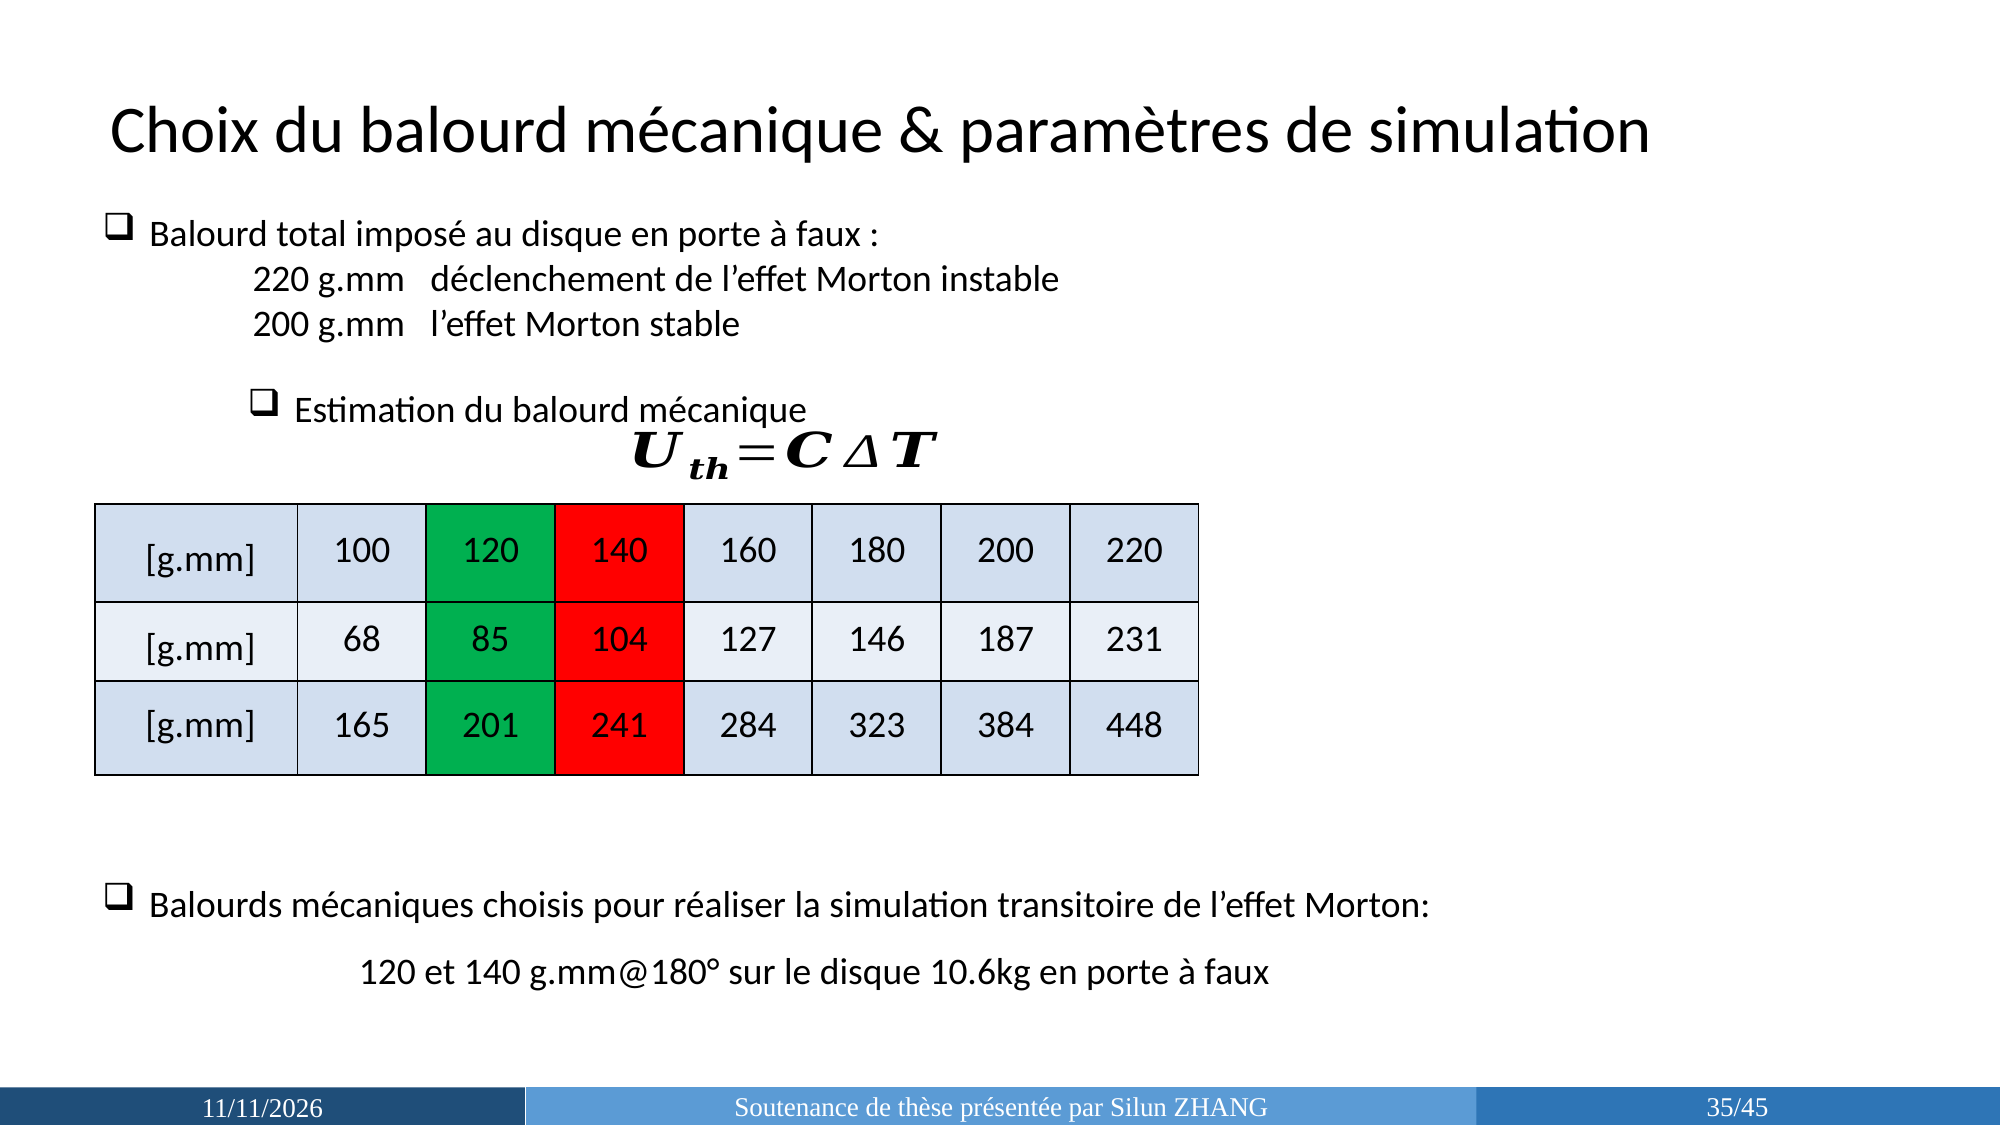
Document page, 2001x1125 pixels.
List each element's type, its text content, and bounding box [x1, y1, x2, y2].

footer Soutenance de thèse présentée par Silun ZHANG [526, 1087, 1477, 1125]
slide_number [0, 1087, 525, 1125]
text_box Choix du balourd mécanique & paramètres de simulation [95, 78, 1711, 174]
slide_number 35/45 [1477, 1087, 2000, 1125]
text_box Balourds mécaniques choisis pour réaliser la simulation transitoire de l’effet Morton: 120 et 140 g.mm@180° sur le disque 10.6kg en porte à faux [87, 849, 1542, 1000]
